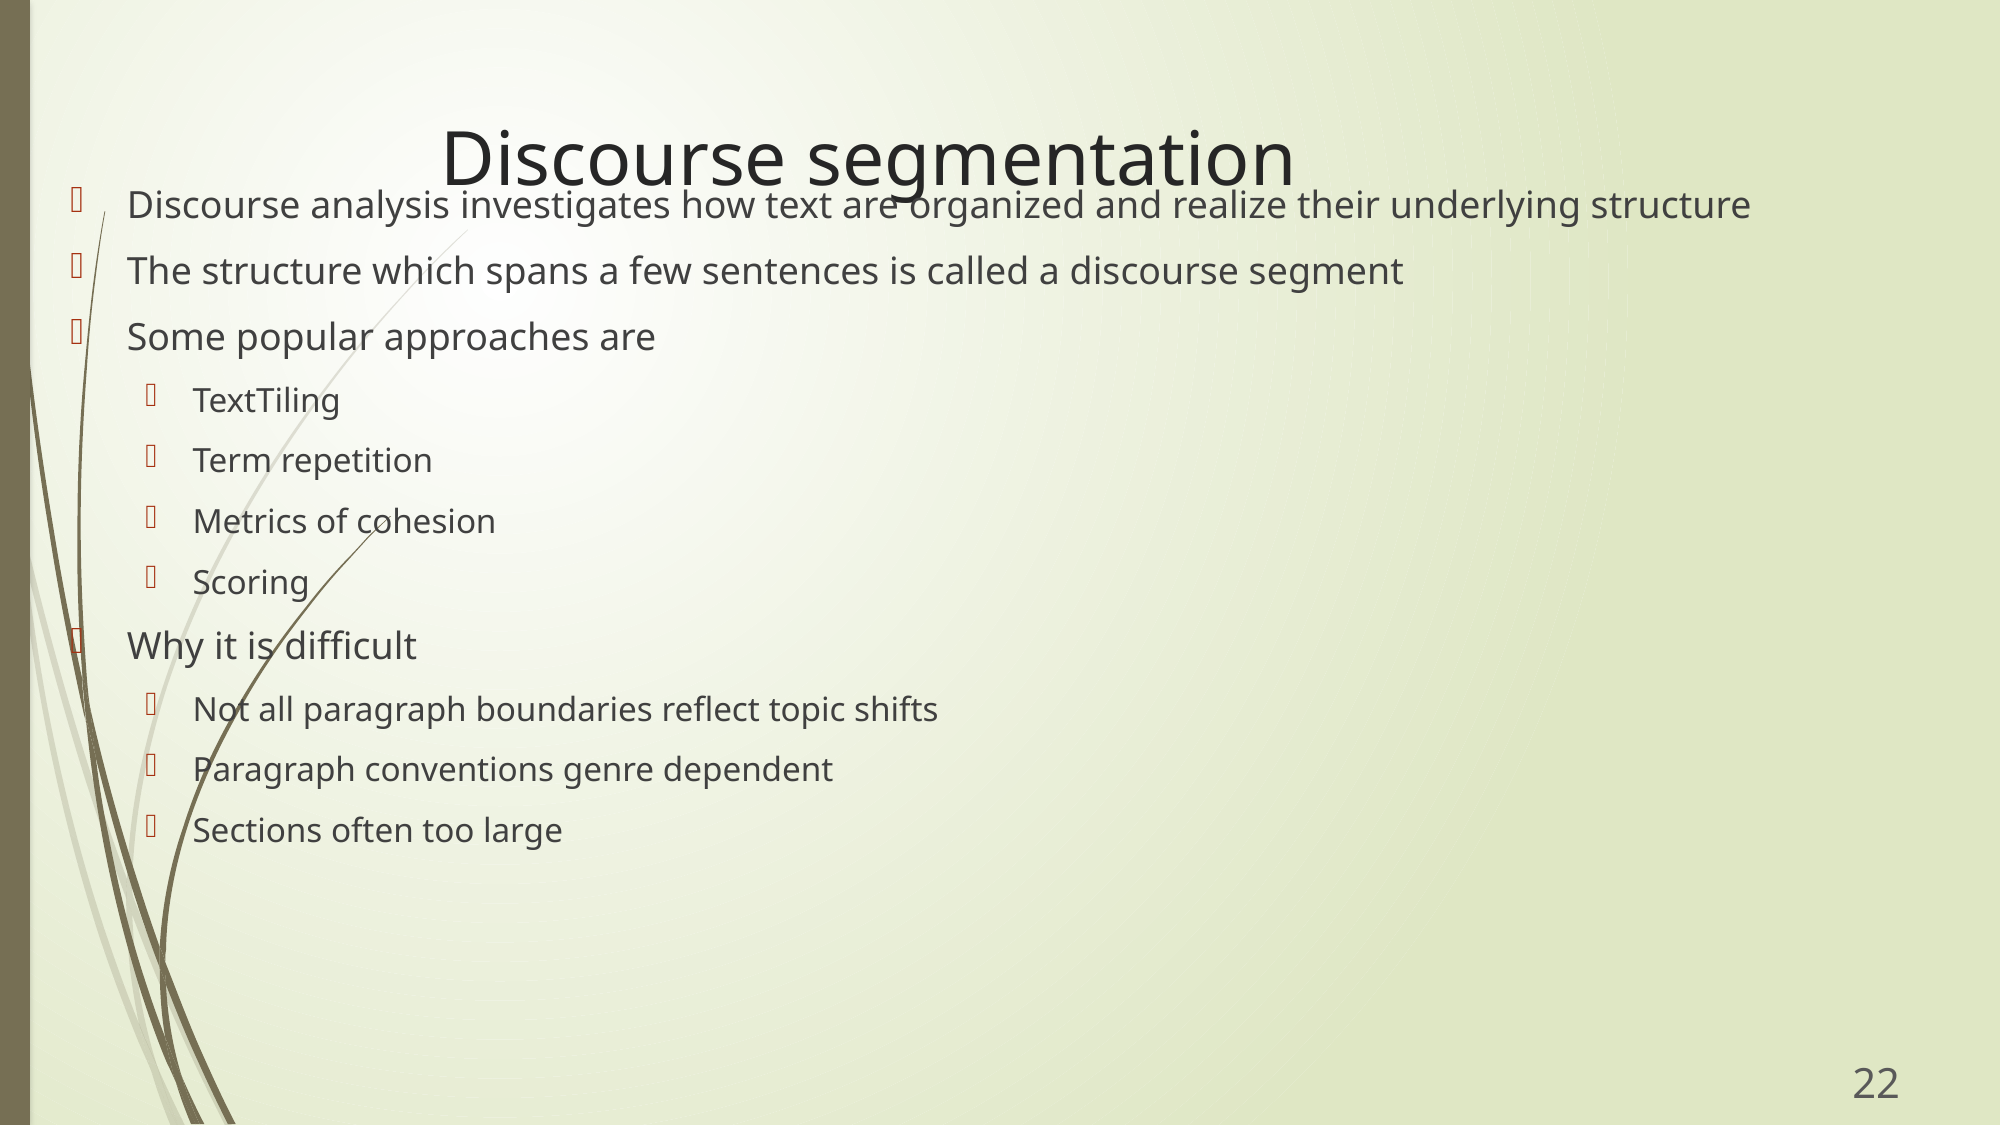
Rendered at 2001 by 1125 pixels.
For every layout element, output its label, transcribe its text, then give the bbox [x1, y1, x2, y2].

slide_number 22 [1812, 1071, 1916, 1101]
list Discourse analysis investigates how text are organized and realize their underlying structure The structure which spans a few sentences is called a discourse segment Some popular approaches are TextTiling Term repetition Metrics of cohesion Scoring Why it is difficult Not all paragraph boundaries reflect topic shifts Paragraph conventions genre dependent Sections often too large [55, 173, 1883, 914]
title Discourse segmentation [425, 102, 1888, 313]
